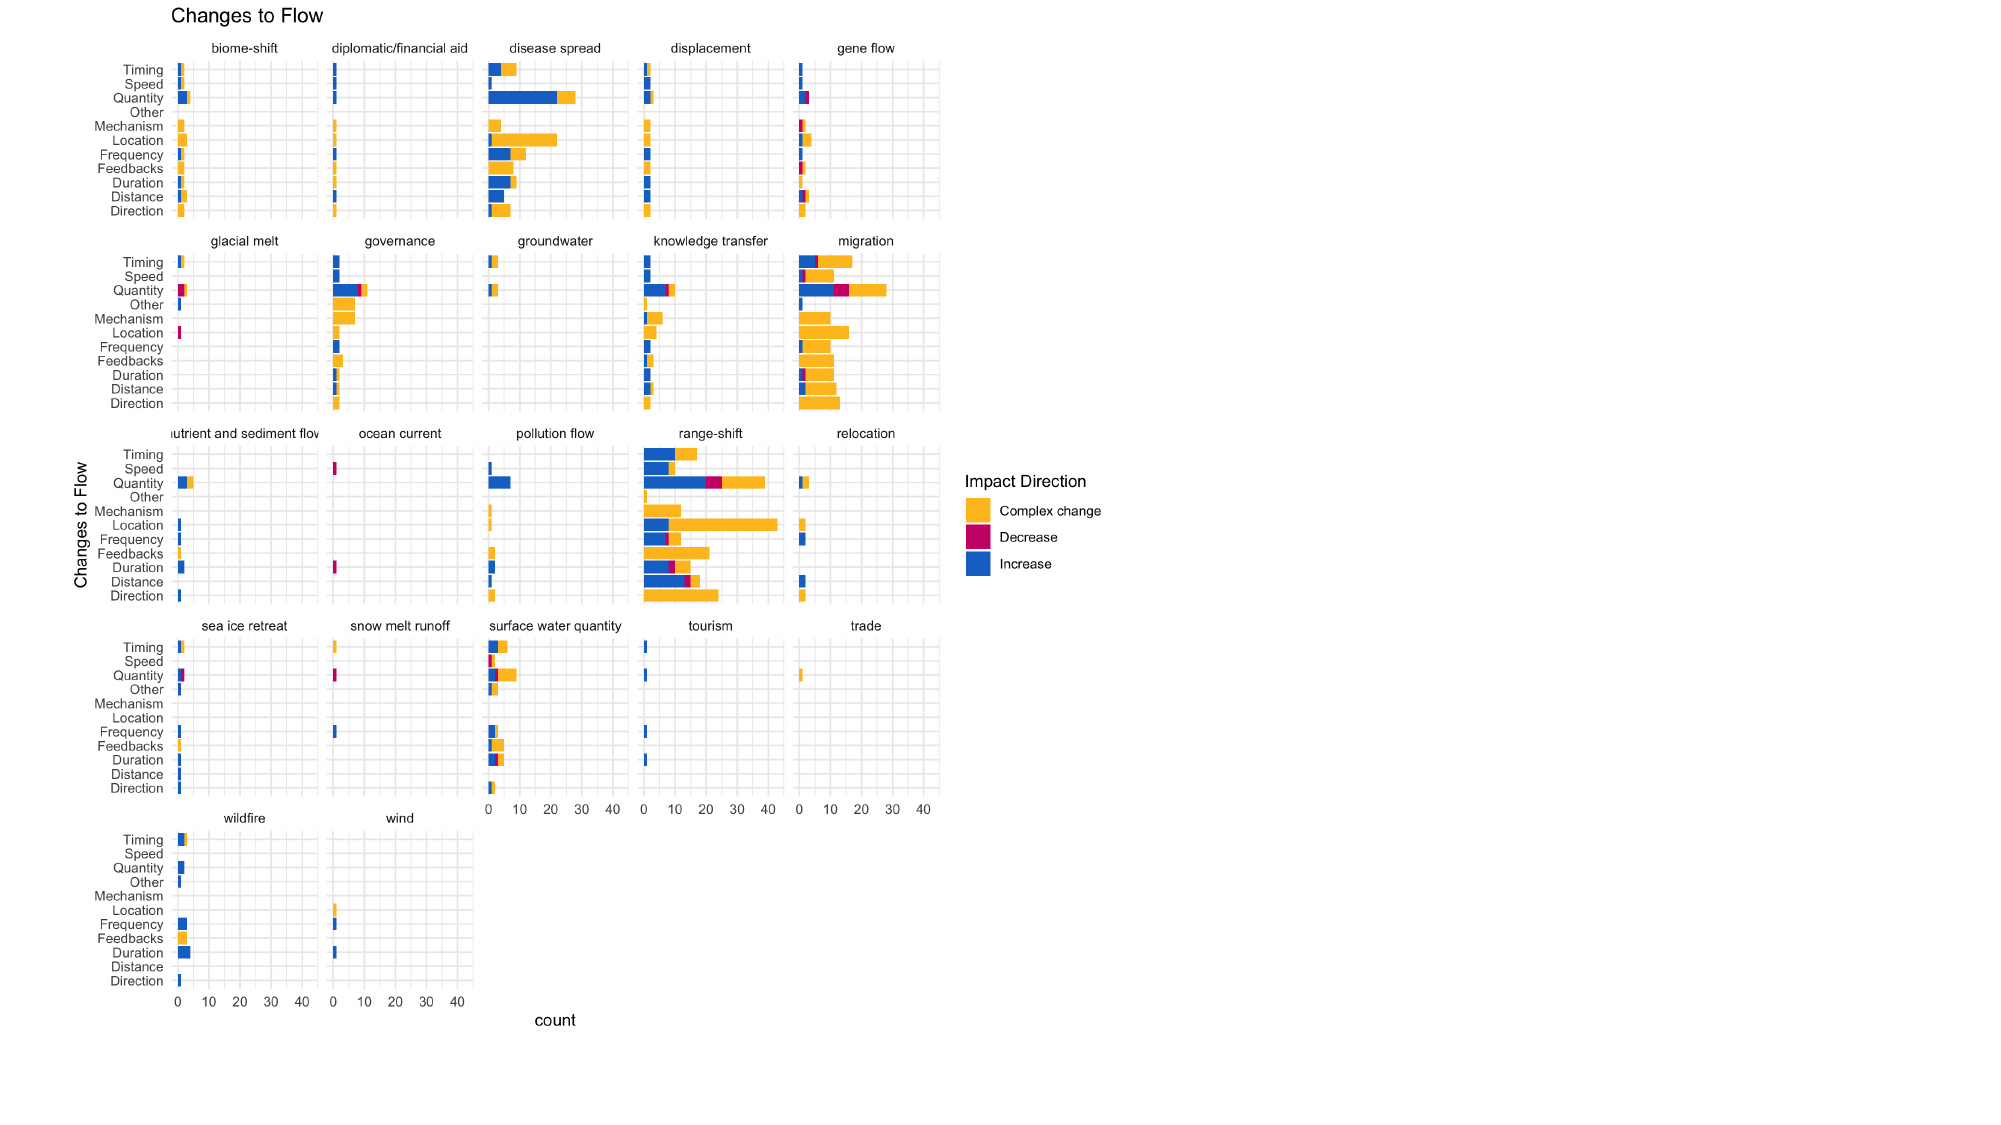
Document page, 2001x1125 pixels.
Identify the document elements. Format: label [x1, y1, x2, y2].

list [65, 0, 1119, 1038]
